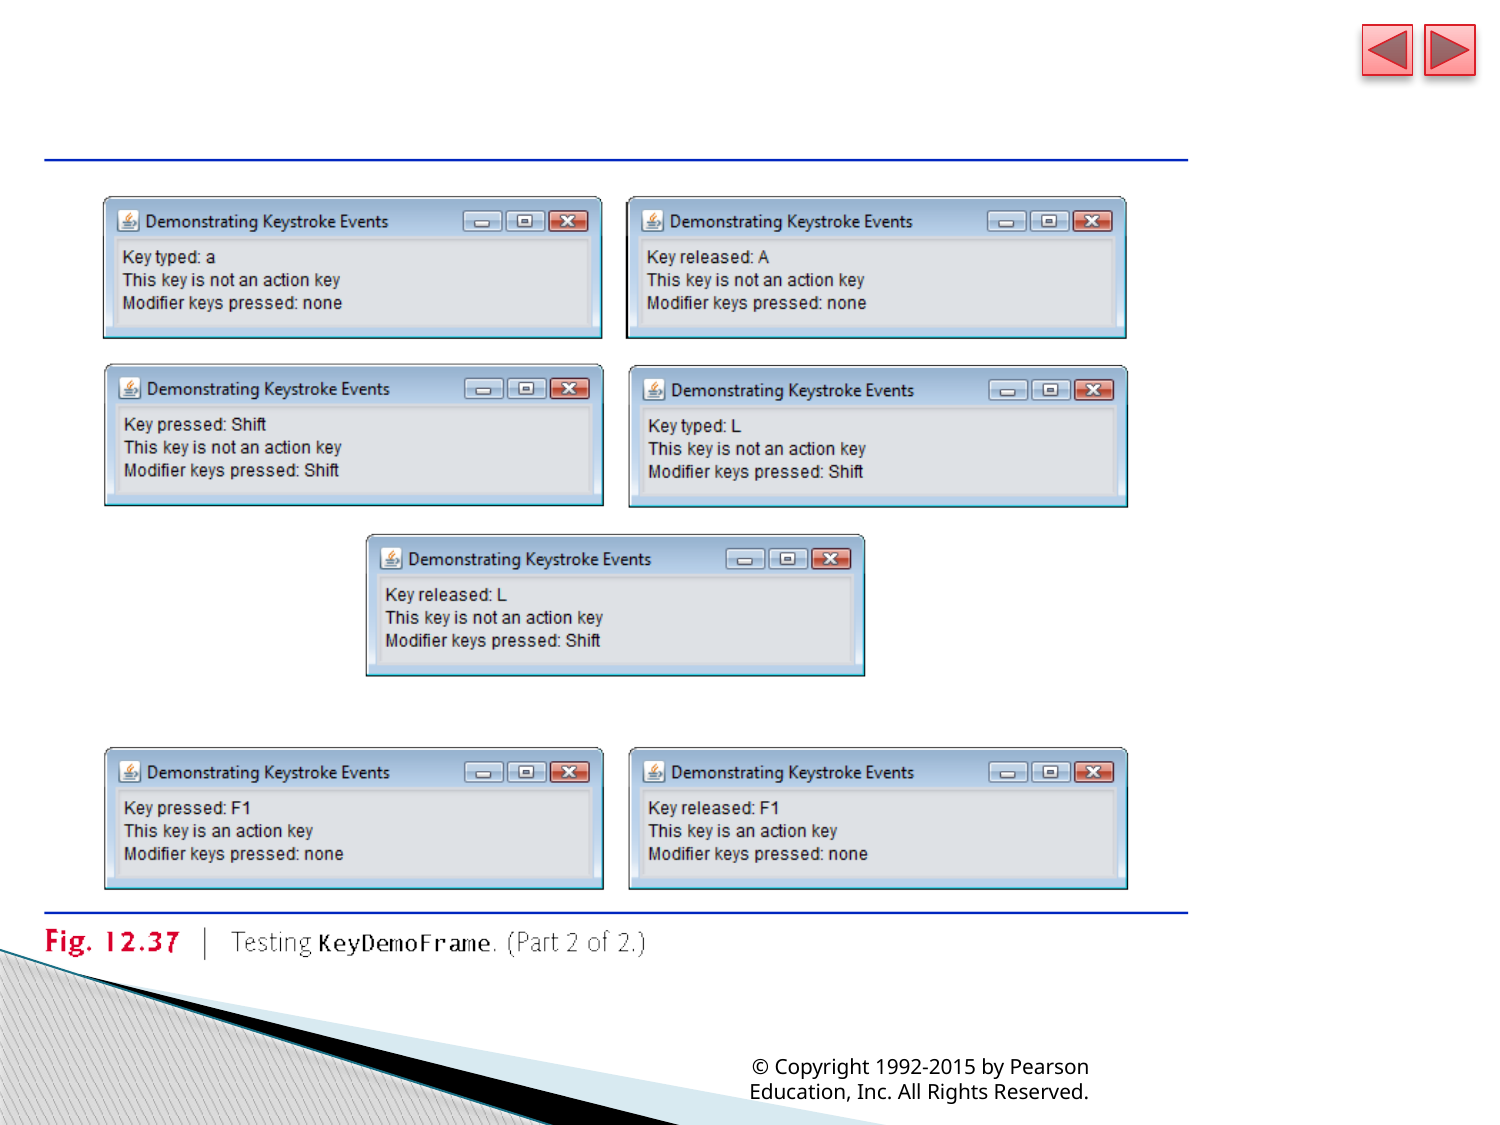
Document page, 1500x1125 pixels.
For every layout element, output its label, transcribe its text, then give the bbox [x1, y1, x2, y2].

footer © Copyright 1992-2015 by Pearson Education, Inc. All Rights Reserved. [650, 1051, 1105, 1112]
picture [0, 106, 1500, 1019]
